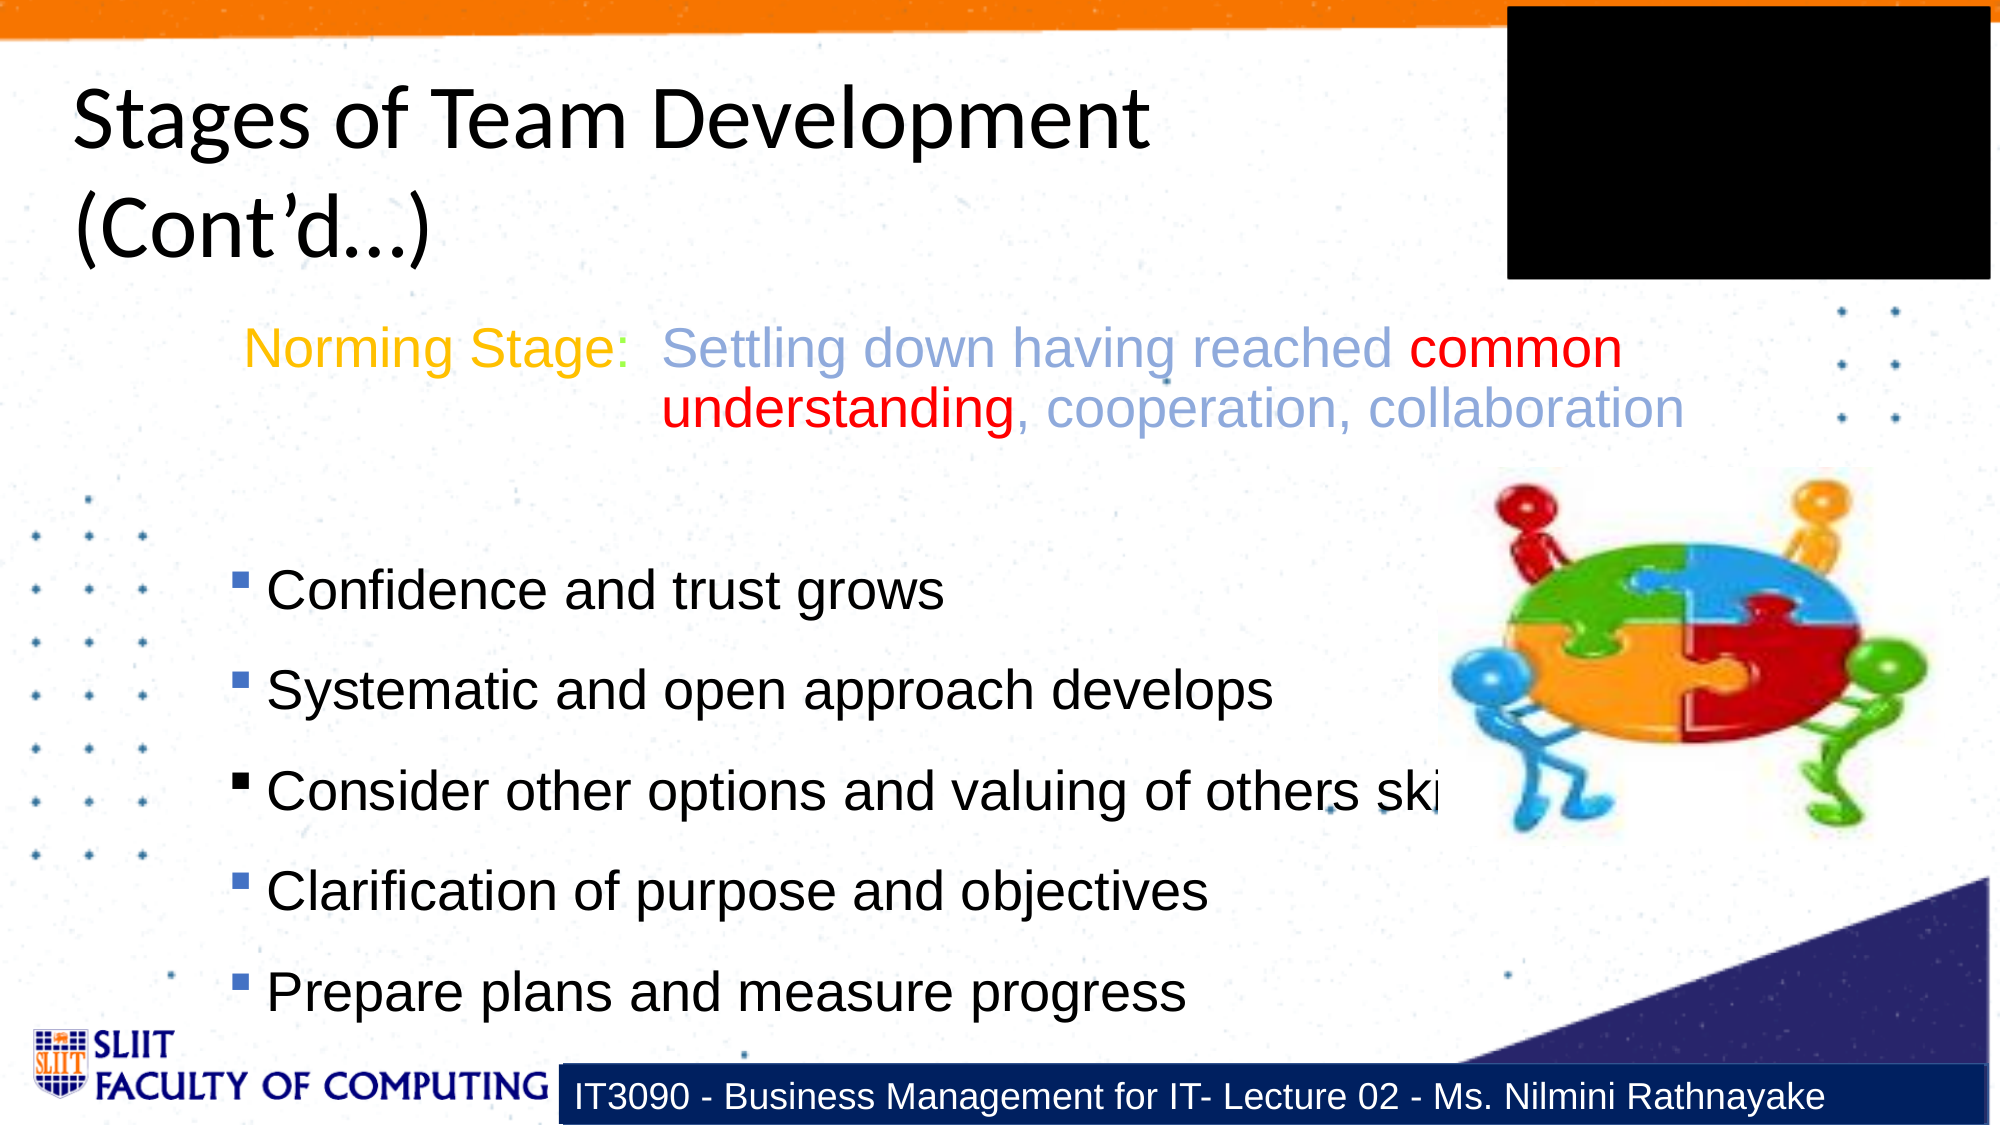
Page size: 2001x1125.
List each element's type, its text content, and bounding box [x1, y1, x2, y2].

text_box Stages of Team Development (Cont’d…) [58, 49, 1413, 284]
picture [0, 0, 2000, 1125]
text_box IT3090 - Business Management for IT- Lecture 02 - Ms. Nilmini Rathnayake [558, 1064, 1984, 1124]
list Norming Stage: Settling down having reached common understanding, cooperation, collaboration Confidence and trust grows Systematic and open approach develops Consider other options and valuing of others skills Clarification of purpose and objectives Prepare plans and measure progress [213, 311, 1711, 1039]
